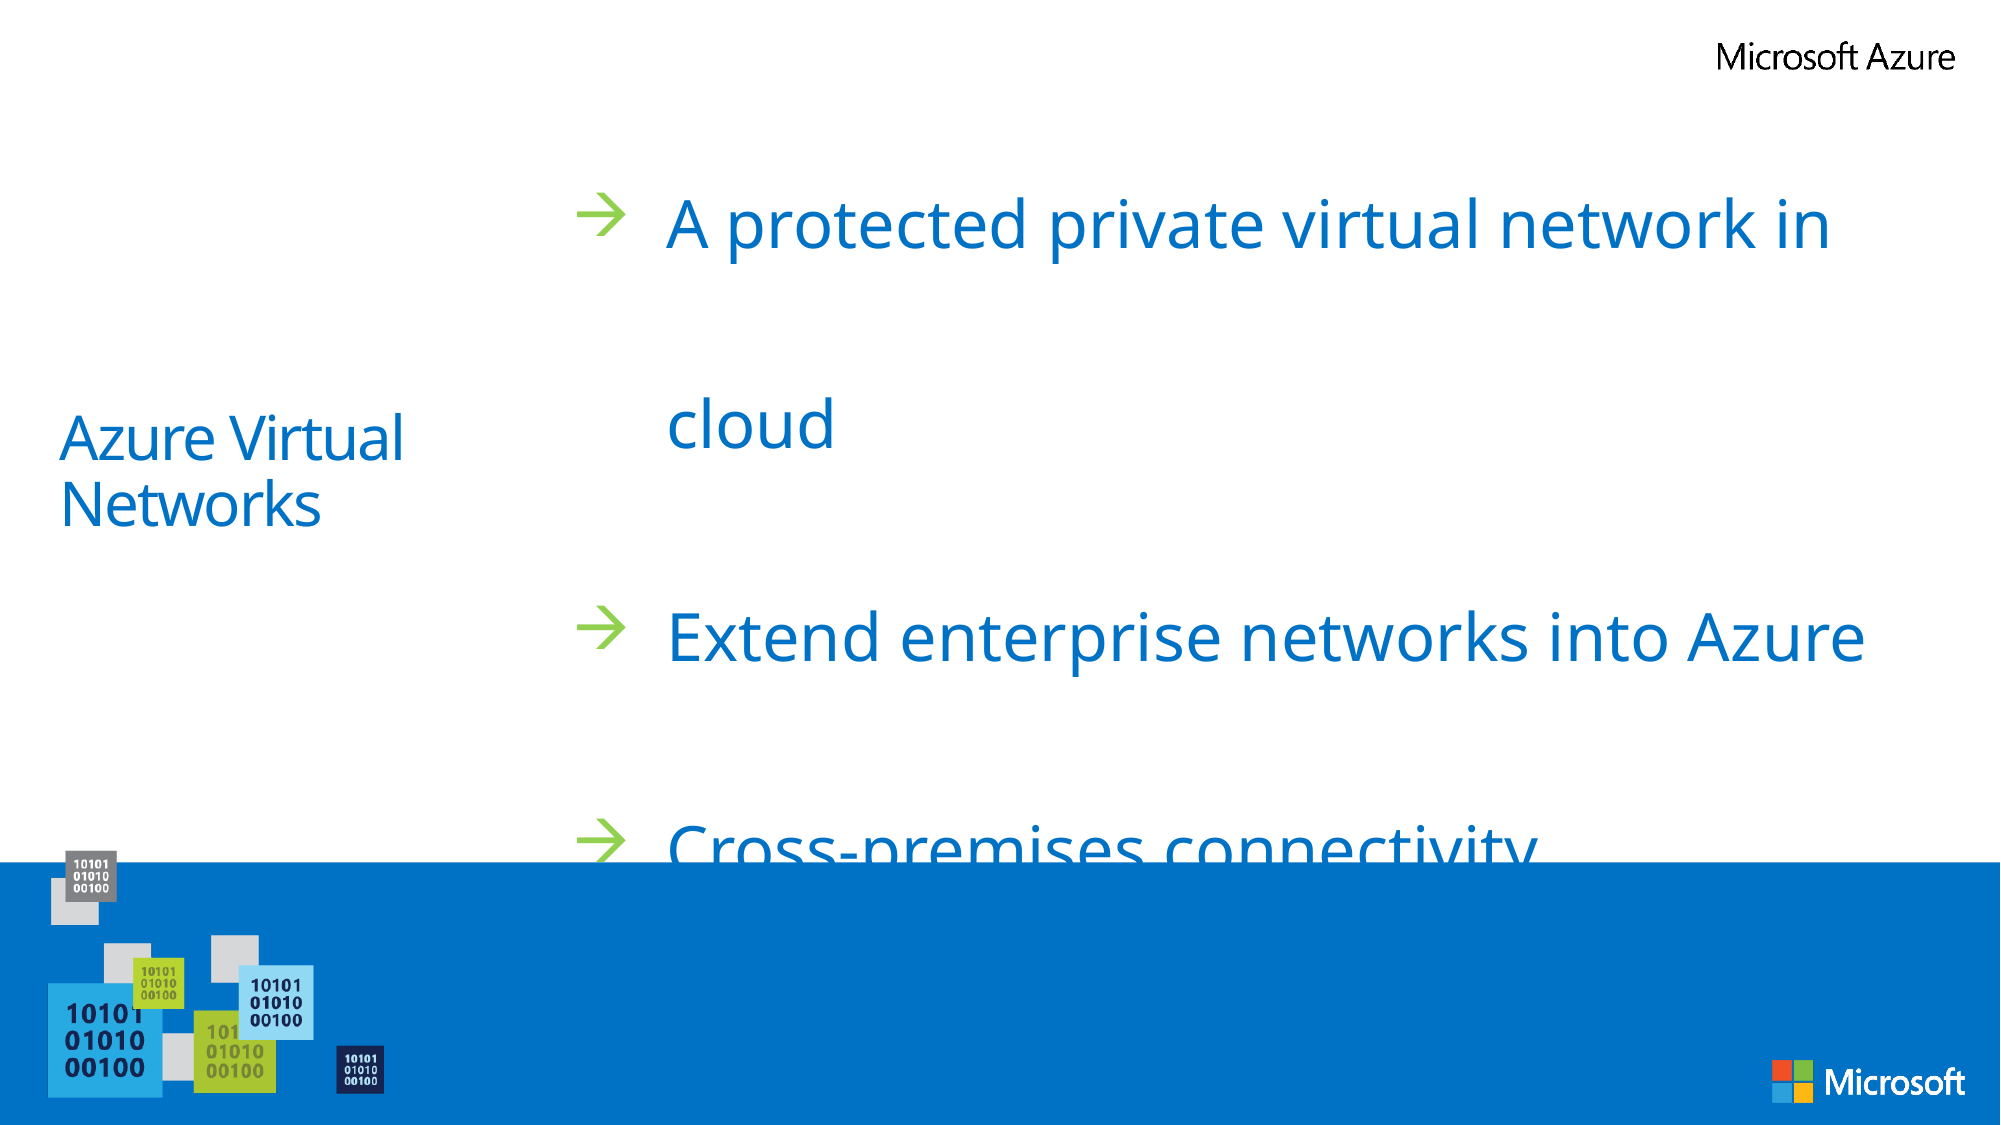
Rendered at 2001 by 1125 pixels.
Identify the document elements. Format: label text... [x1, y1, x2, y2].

title Azure Virtual Networks [45, 399, 513, 551]
picture [17, 808, 463, 1125]
picture [1699, 24, 1973, 88]
picture [1772, 1060, 1965, 1103]
list A protected private virtual network in cloud Extend enterprise networks into Azure Cross-premises connectivity [557, 112, 1973, 838]
